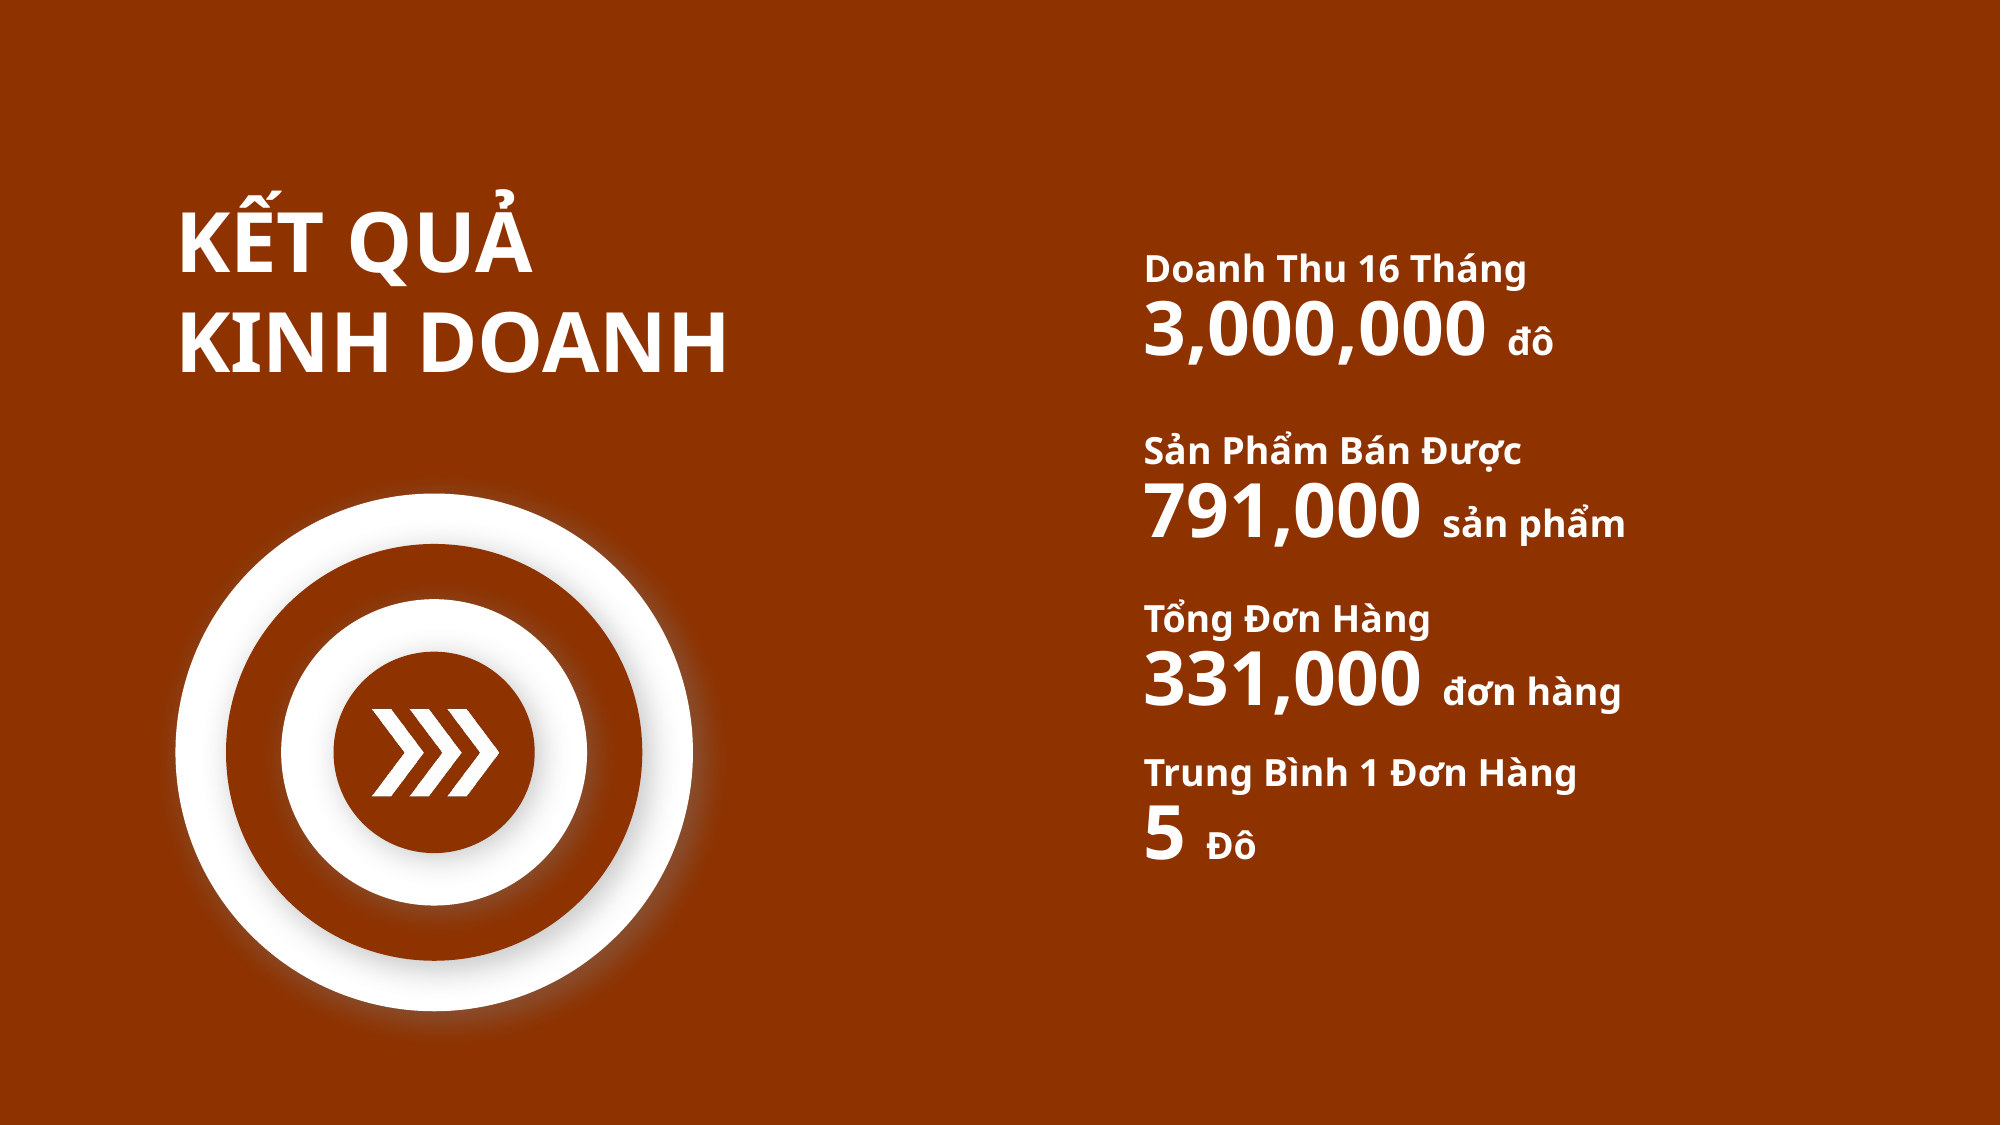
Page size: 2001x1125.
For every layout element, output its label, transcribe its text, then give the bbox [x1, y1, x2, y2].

picture [358, 677, 510, 828]
text_box Trung Bình 1 Đơn Hàng 5 Đô [1128, 506, 2000, 884]
text_box Tổng Đơn Hàng 331,000 đơn hàng [1128, 351, 2000, 506]
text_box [175, 493, 694, 1012]
text_box KẾT QUẢ KINH DOANH [160, 164, 872, 397]
text_box Doanh Thu 16 Tháng 3,000,000 đô [1128, 2, 2000, 351]
